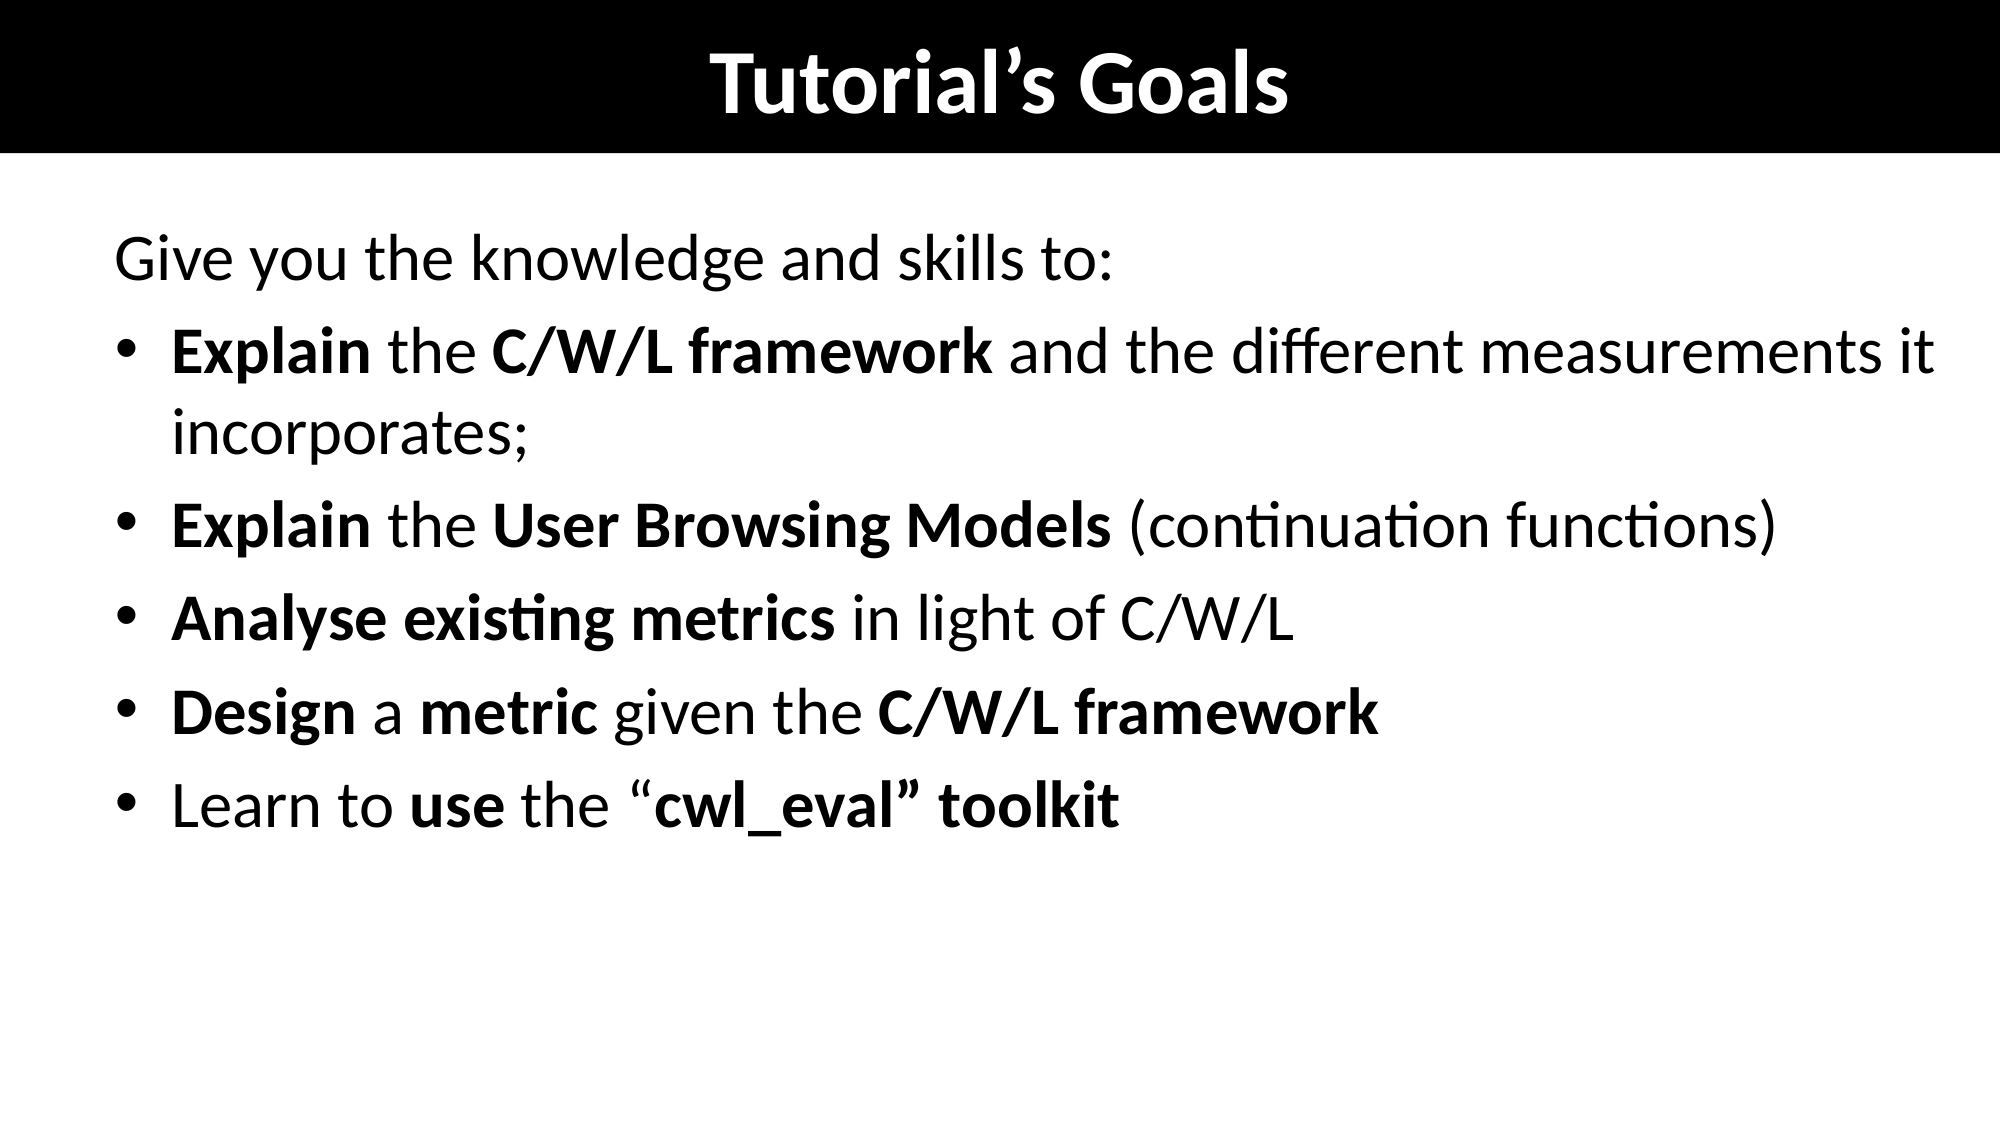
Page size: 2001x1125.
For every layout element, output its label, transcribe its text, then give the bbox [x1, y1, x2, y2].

list Give you the knowledge and skills to: Explain the C/W/L framework and the different measurements it incorporates; Explain the User Browsing Models (continuation functions) Analyse existing metrics in light of C/W/L Design a metric given the C/W/L framework Learn to use the “cwl_eval” toolkit [99, 206, 1952, 1005]
title Tutorial’s Goals [0, 0, 2000, 154]
